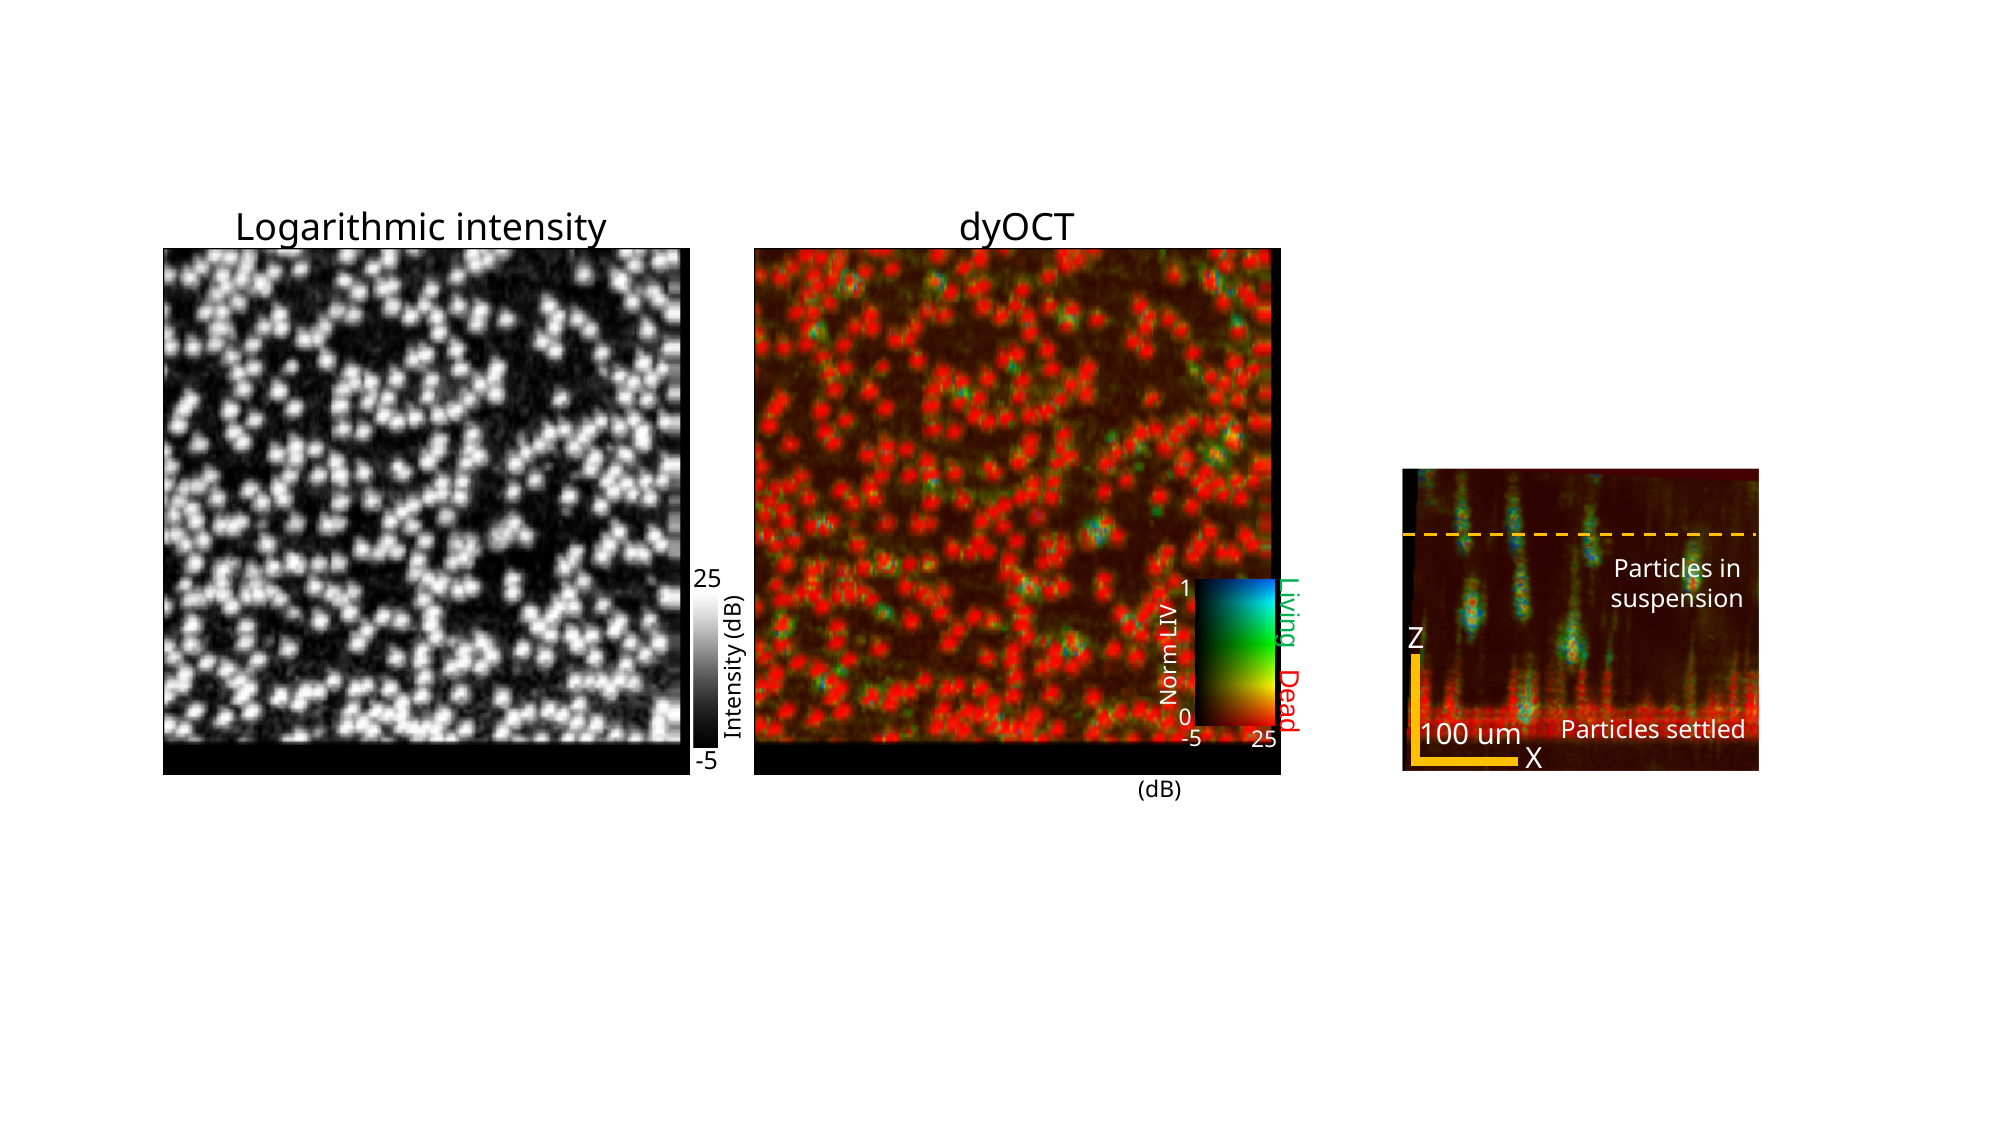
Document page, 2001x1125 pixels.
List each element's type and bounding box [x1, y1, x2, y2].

text_box [1759, 714, 1767, 745]
text_box [1402, 467, 1759, 775]
text_box [753, 202, 1308, 776]
text_box [162, 202, 746, 776]
